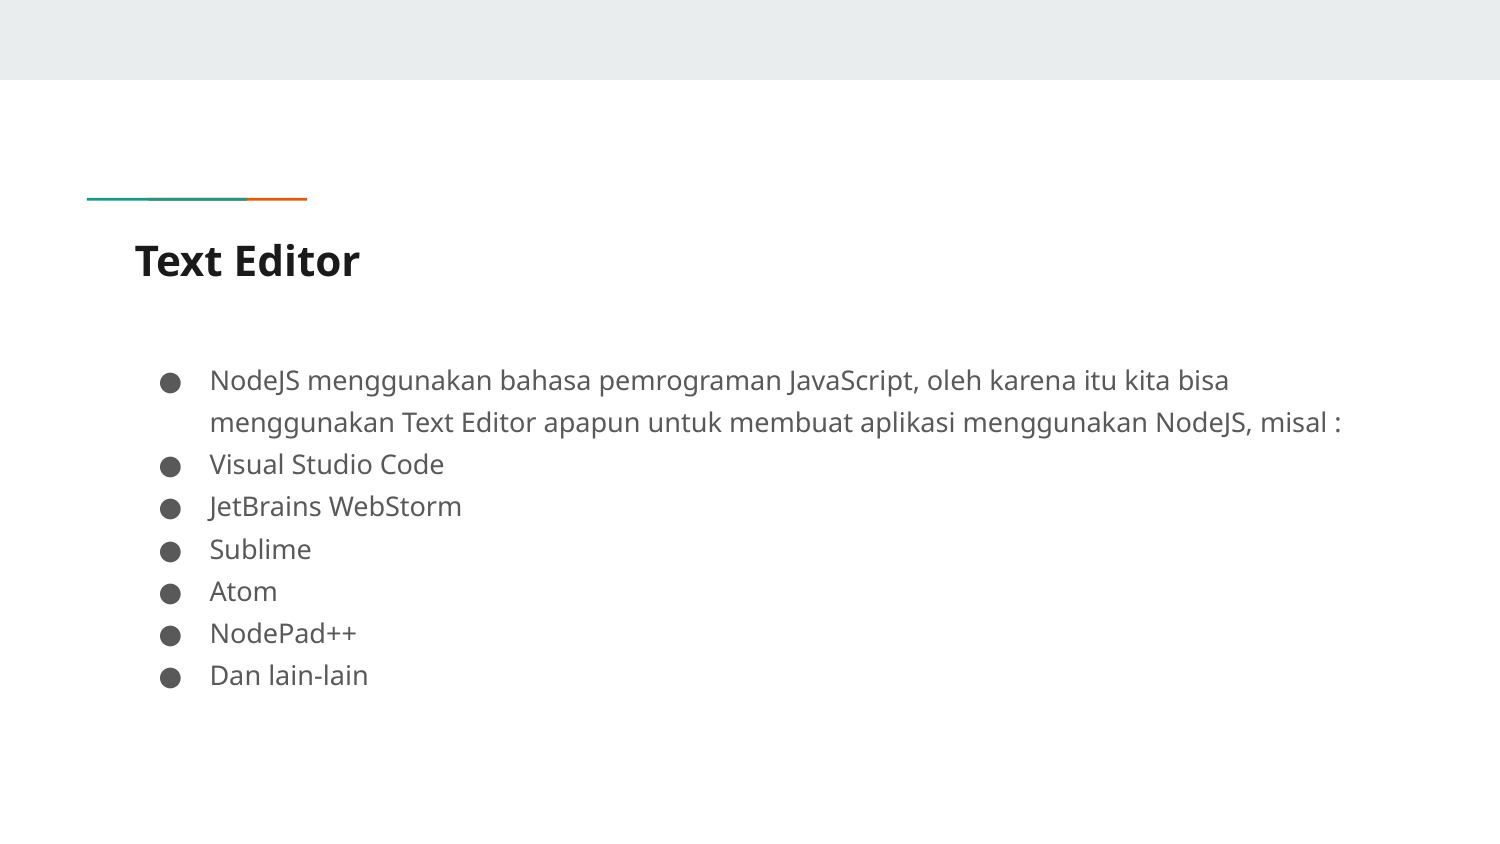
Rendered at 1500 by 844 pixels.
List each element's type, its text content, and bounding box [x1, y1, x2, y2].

list NodeJS menggunakan bahasa pemrograman JavaScript, oleh karena itu kita bisa menggunakan Text Editor apapun untuk membuat aplikasi menggunakan NodeJS, misal : Visual Studio Code JetBrains WebStorm Sublime Atom NodePad++ Dan lain-lain [119, 341, 1381, 712]
title Text Editor [119, 216, 1381, 305]
